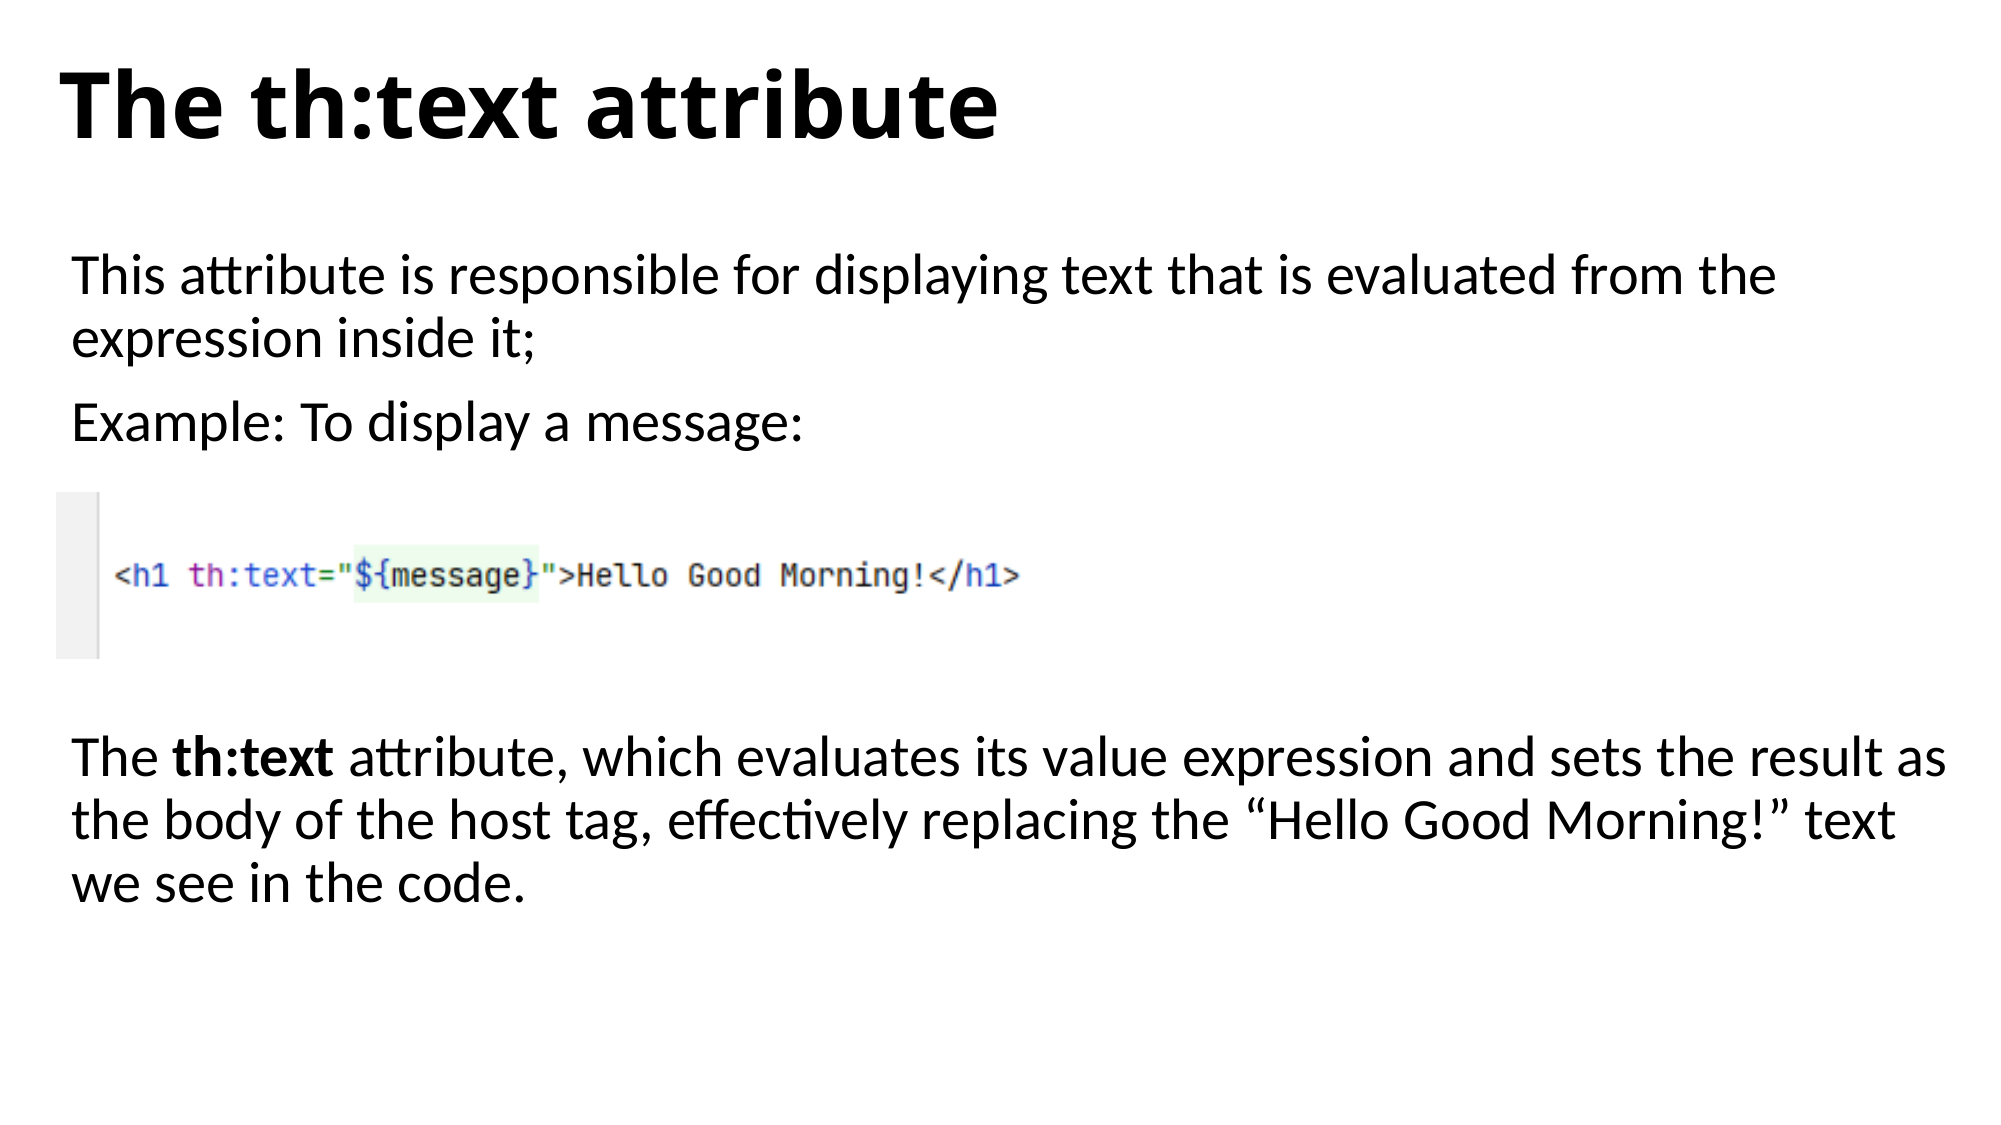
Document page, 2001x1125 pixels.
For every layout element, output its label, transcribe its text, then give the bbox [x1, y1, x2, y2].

picture [56, 492, 1392, 659]
title The th:text attribute [43, 0, 2000, 218]
list This attribute is responsible for displaying text that is evaluated from the expression inside it; Example: To display a message: The th:text attribute, which evaluates its value expression and sets the result as the body of the host tag, effectively replacing the “Hello Good Morning!” text we see in the code. [56, 237, 1967, 1014]
